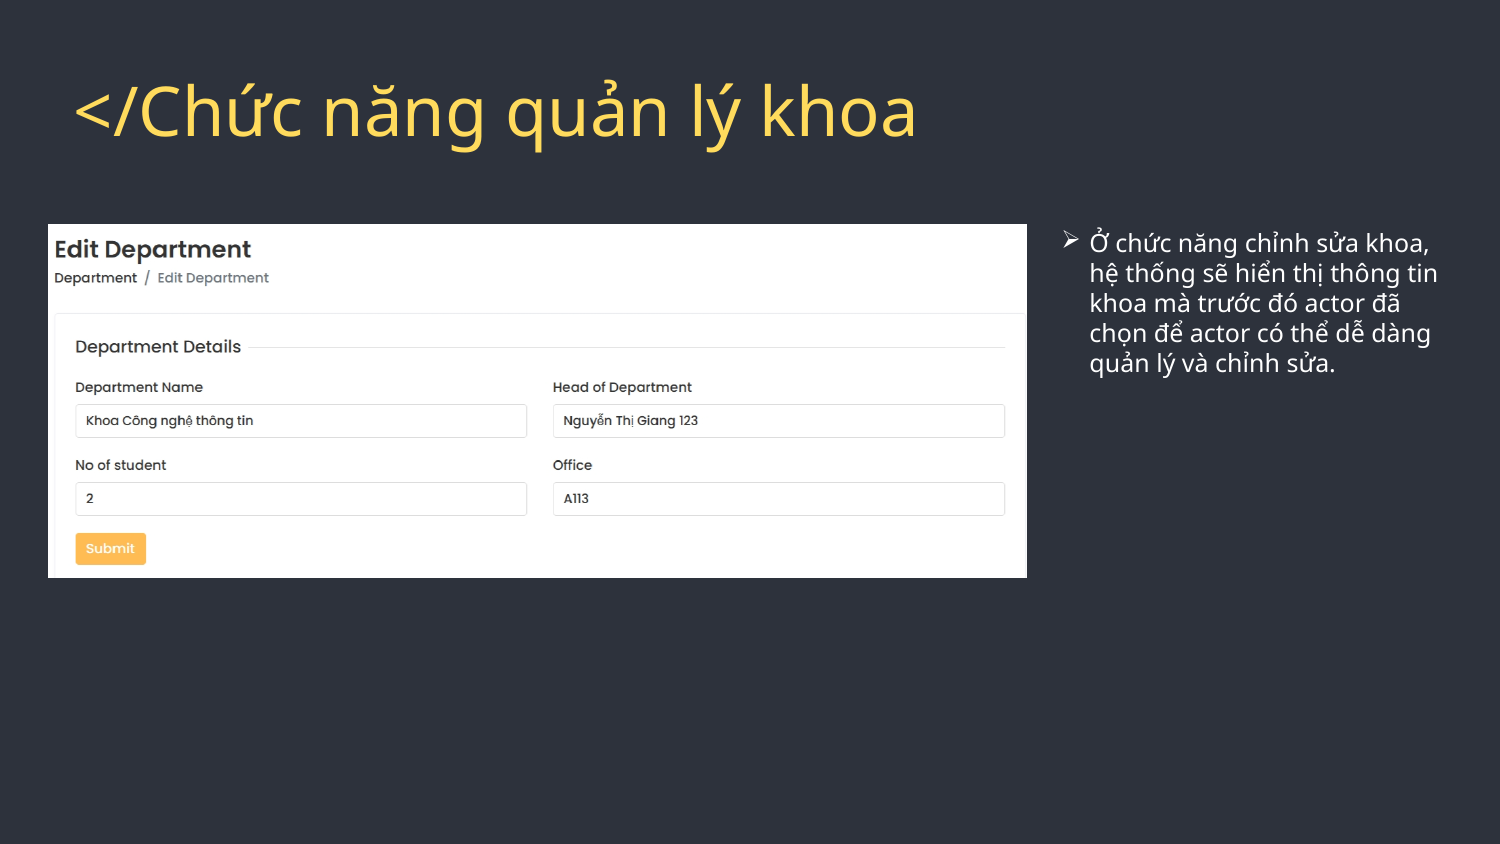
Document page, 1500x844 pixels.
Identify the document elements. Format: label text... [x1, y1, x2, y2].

picture [48, 224, 1027, 578]
title </Chức năng quản lý khoa [59, 53, 1323, 148]
text_box Ở chức năng chỉnh sửa khoa, hệ thống sẽ hiển thị thông tin khoa mà trước đó actor đã chọn để actor có thể dễ dàng quản lý và chỉnh sửa. [1046, 212, 1472, 303]
